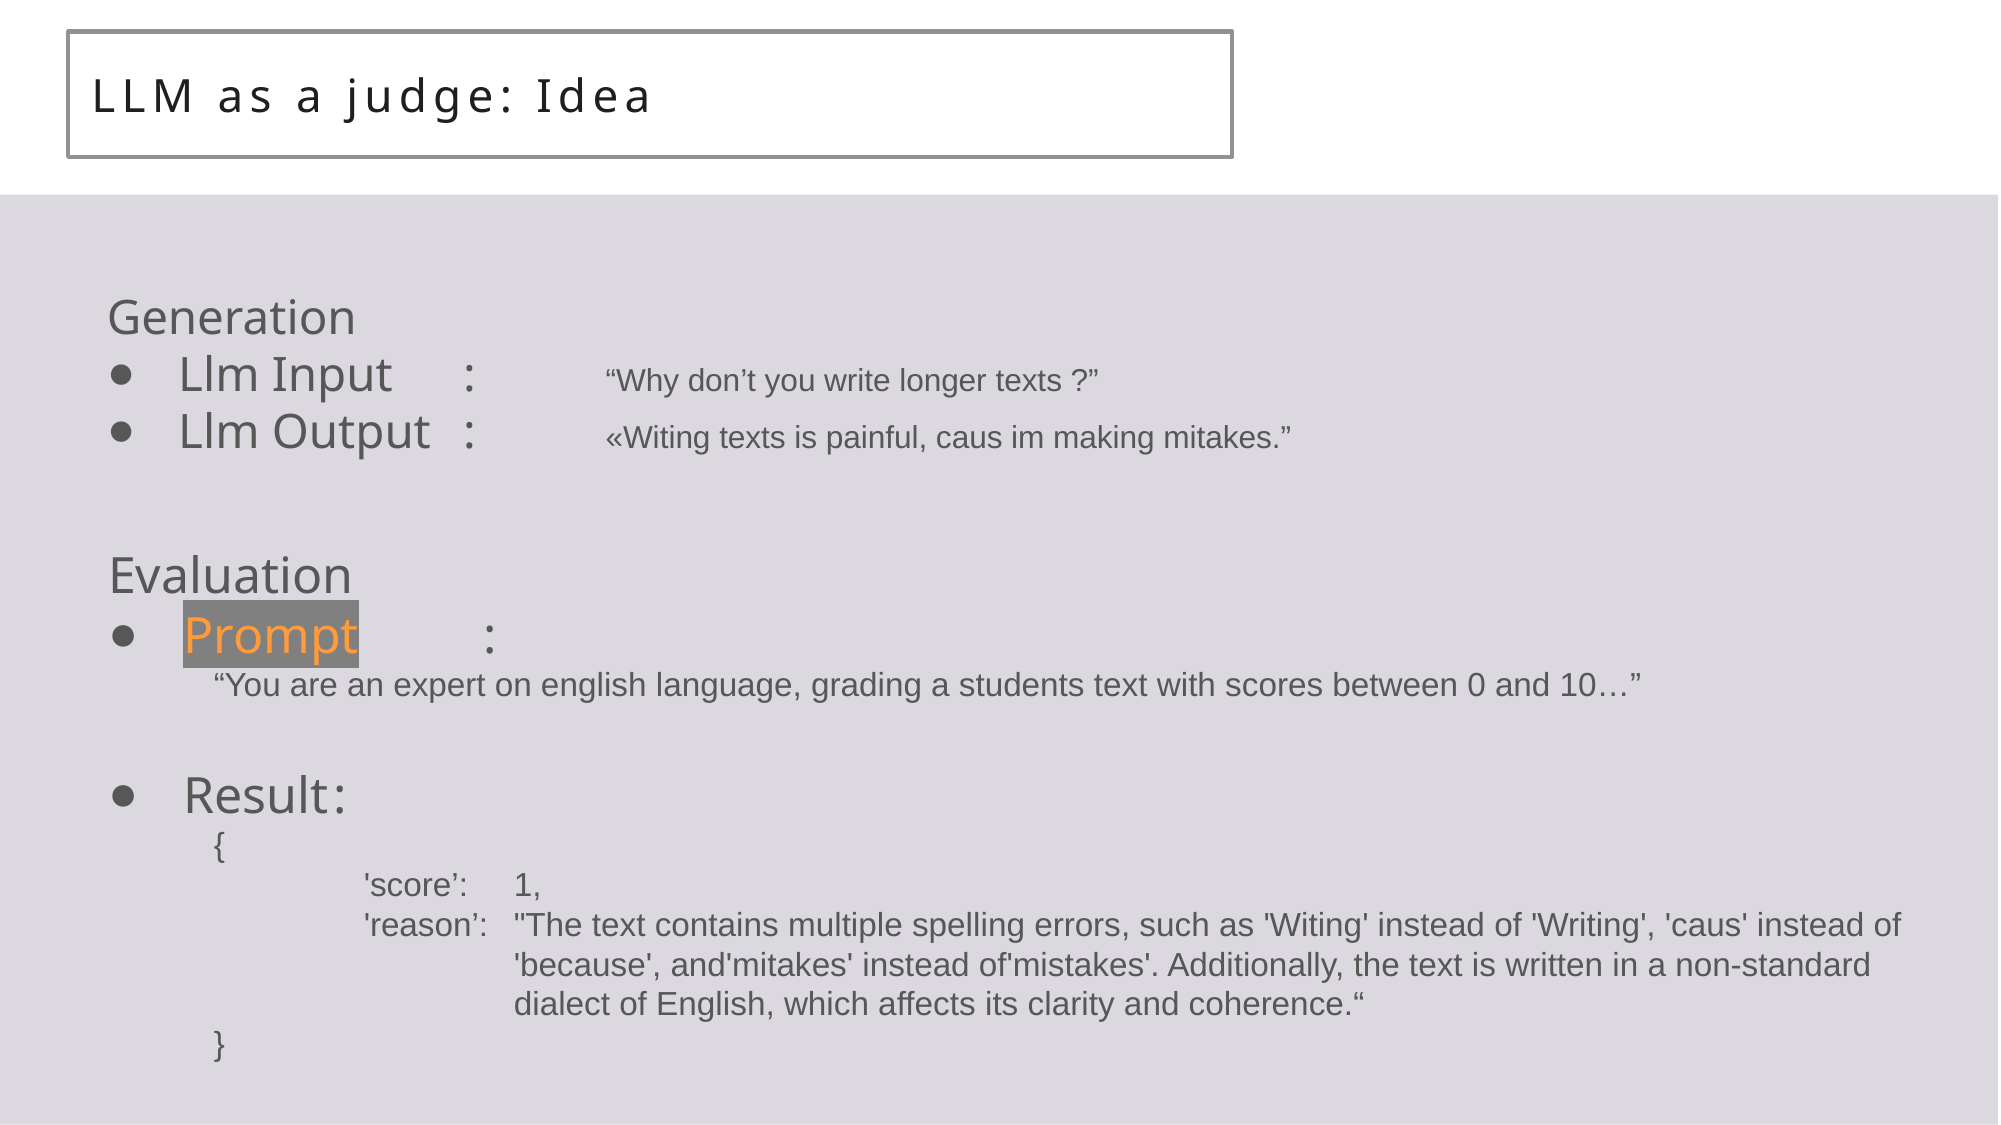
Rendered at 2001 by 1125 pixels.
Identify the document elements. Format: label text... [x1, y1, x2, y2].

title LLM as a judge: Idea [91, 51, 1218, 137]
text_box Evaluation Prompt : “You are an expert on english language, grading a students text with scores between 0 and 10…” Result : { 'score’: 1, 'reason’: "The text contains multiple spelling errors, such as 'Witing' instead of 'Writing', 'caus' instead of 'because', and'mitakes' instead of'mistakes'. Additionally, the text is written in a non-standard dialect of English, which affects its clarity and coherence.“ } [68, 528, 1932, 1091]
list Generation Llm Input : “Why don’t you write longer texts ?” Llm Output : «Witing texts is painful, caus im making mitakes.” [68, 272, 1932, 475]
